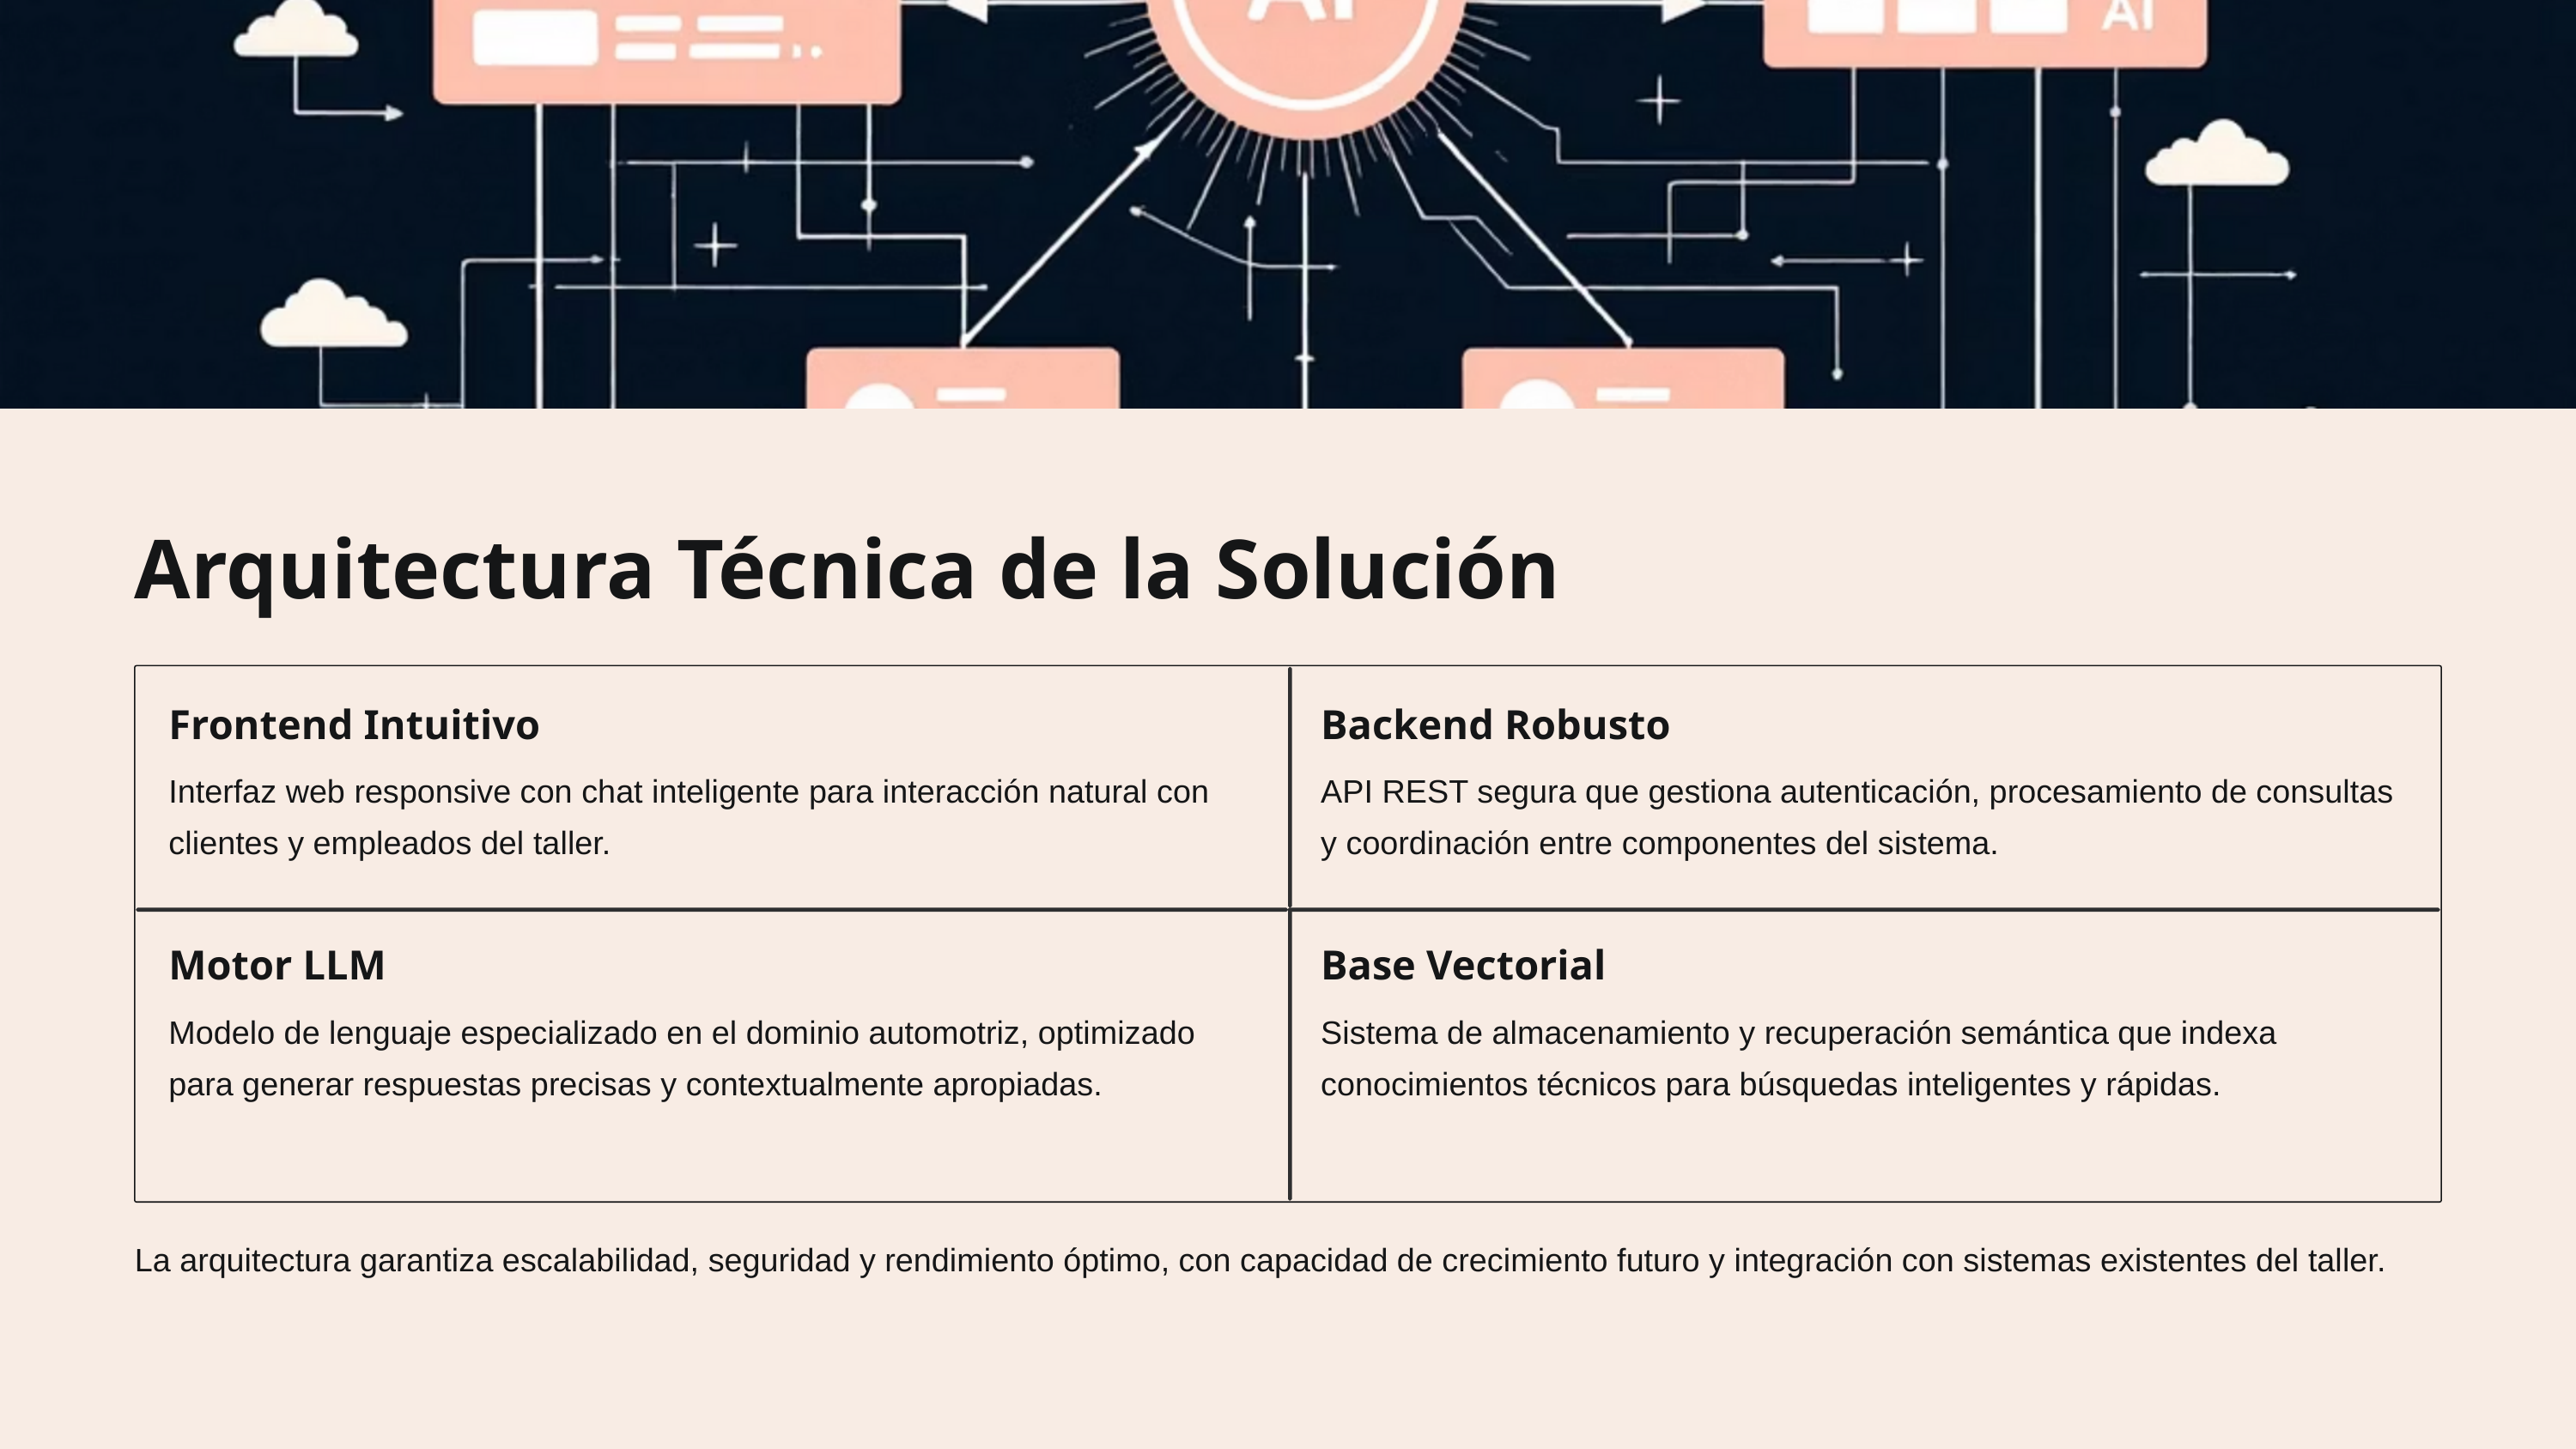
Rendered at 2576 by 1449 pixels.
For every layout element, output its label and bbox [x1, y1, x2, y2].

text_box [1287, 666, 1292, 905]
text_box [1295, 918, 2440, 1201]
text_box [136, 907, 1284, 912]
text_box [1295, 664, 2443, 669]
text_box [136, 666, 1285, 906]
text_box [1287, 907, 2440, 912]
text_box [0, 0, 2576, 409]
text_box [0, 417, 2565, 1437]
text_box [0, 417, 2576, 1449]
text_box [1287, 918, 1292, 1201]
text_box [136, 918, 1282, 1201]
text_box [1292, 666, 2440, 906]
